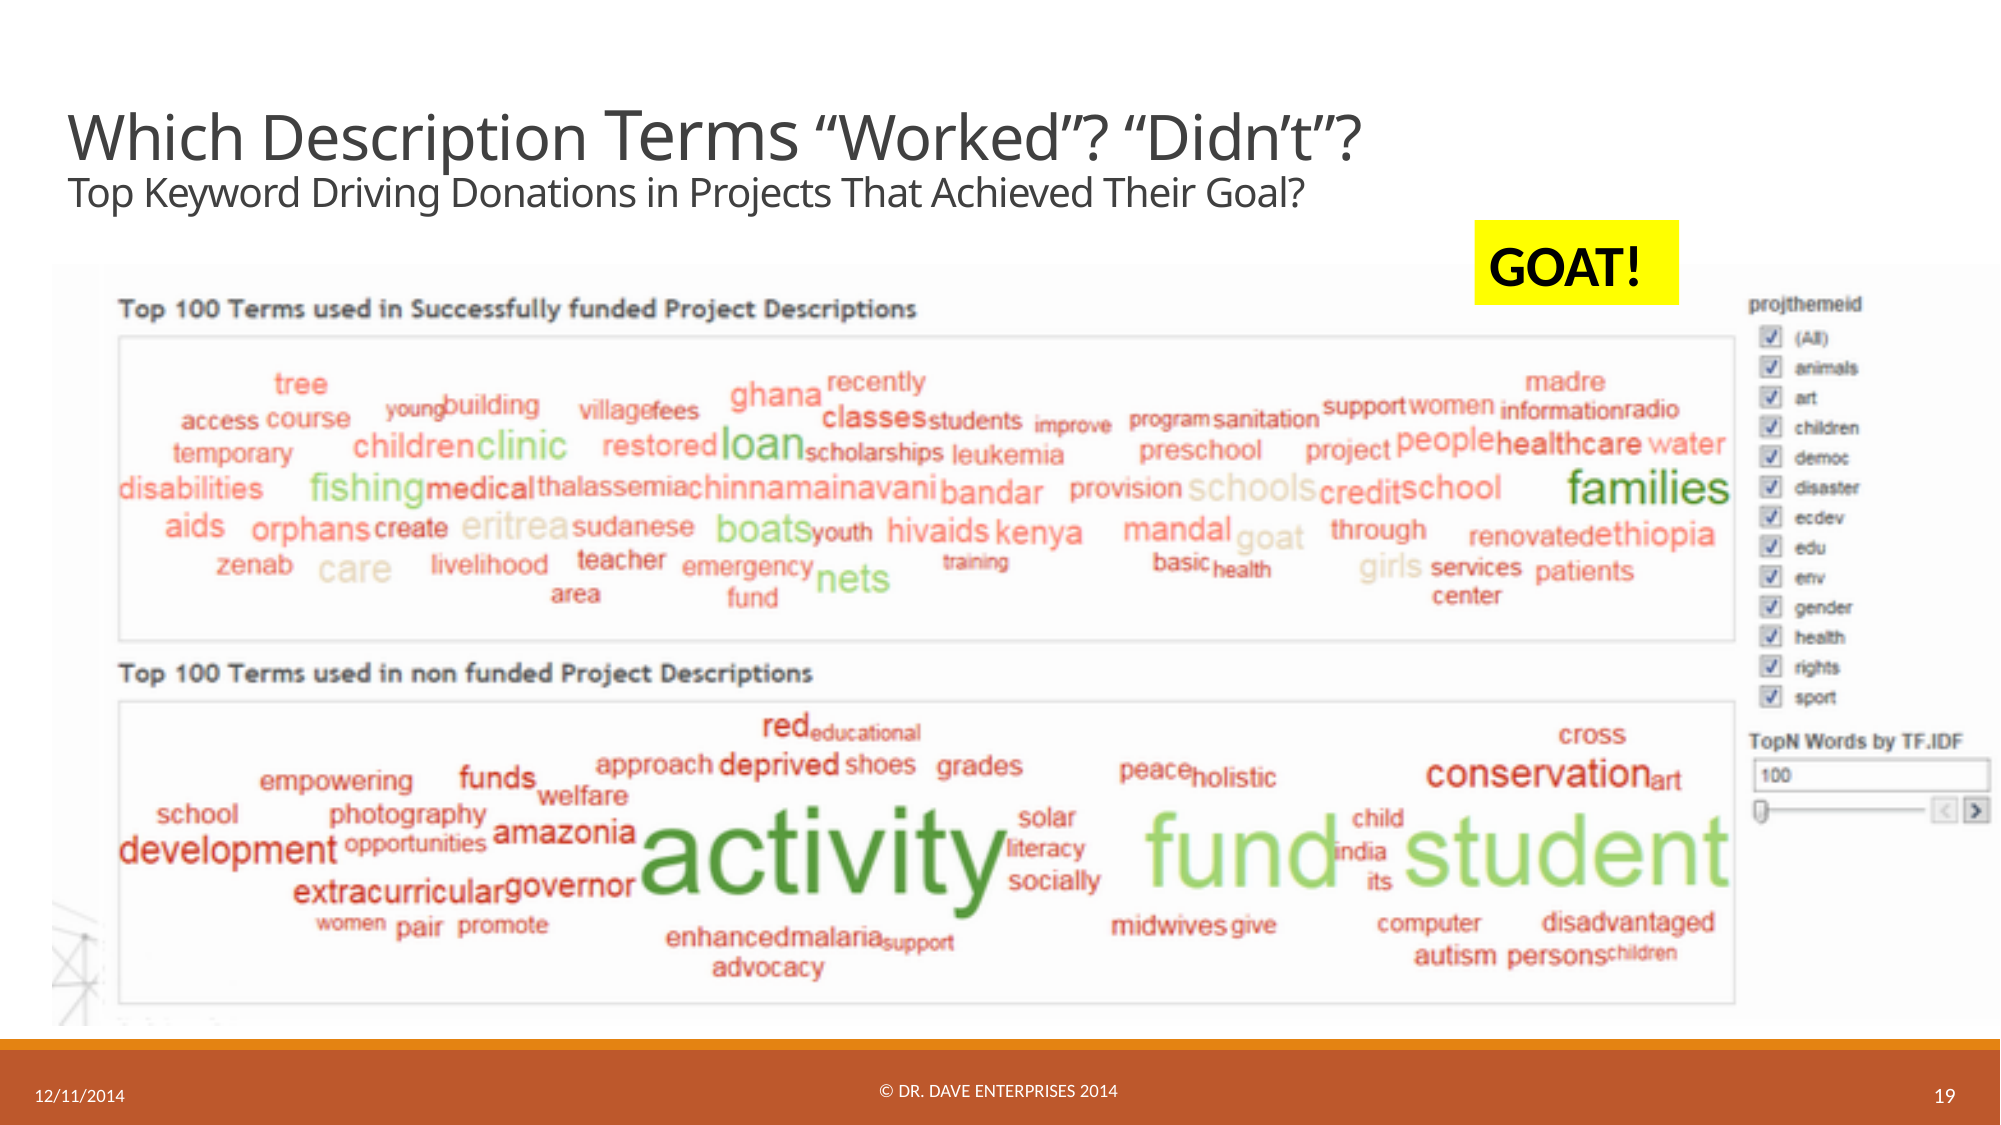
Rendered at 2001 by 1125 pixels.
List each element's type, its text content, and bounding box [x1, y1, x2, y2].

text_box GOAT! [1474, 220, 1680, 261]
footer © Dr. Dave Enterprises 2014 [604, 1059, 1396, 1120]
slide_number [19, 1065, 425, 1125]
title Which Description Terms “Worked”? “Didn’t”? Top Keyword Driving Donations in Projects That Achieved Their Goal? [52, 93, 1954, 224]
slide_number 19 [1755, 1065, 1971, 1125]
picture [52, 263, 2000, 1026]
